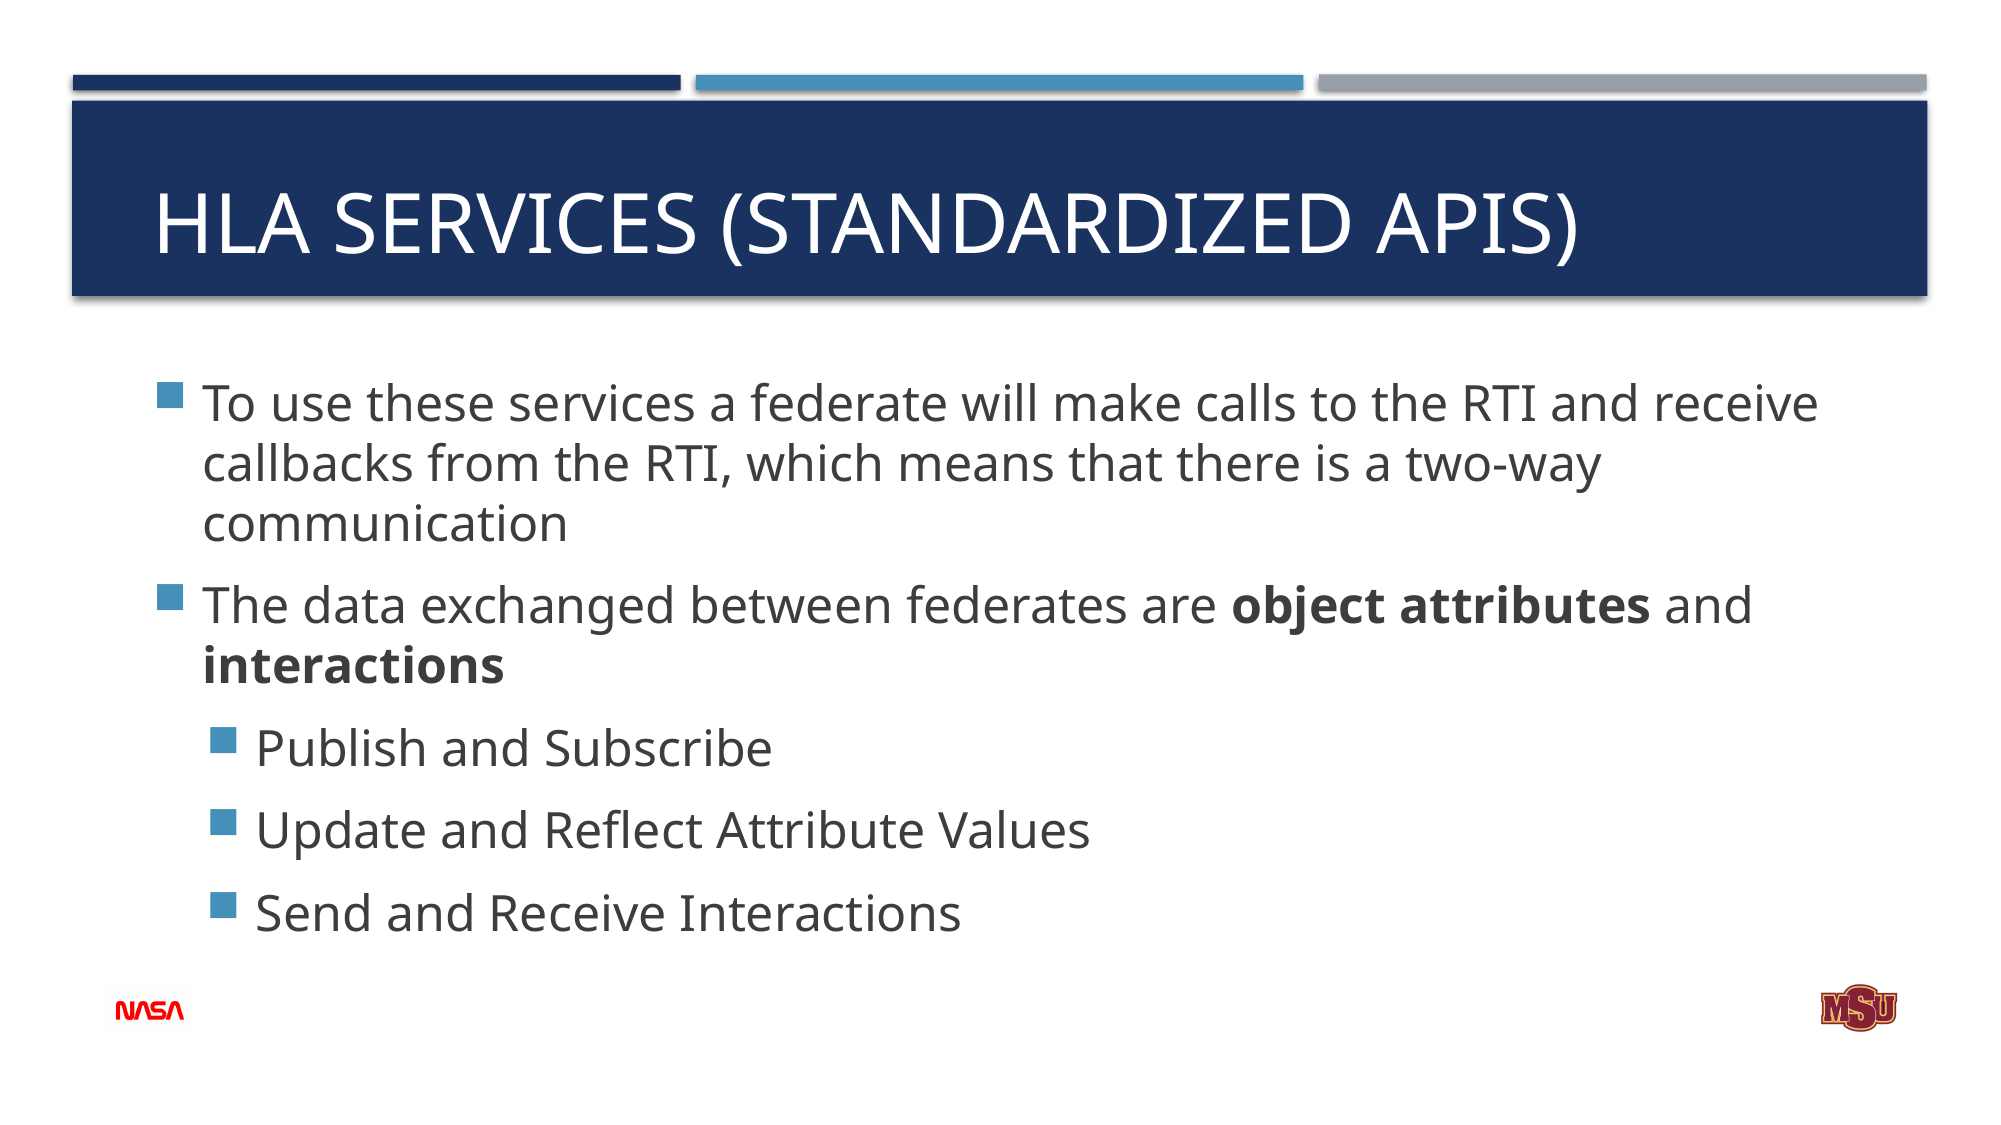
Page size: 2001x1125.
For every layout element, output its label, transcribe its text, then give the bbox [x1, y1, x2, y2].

list To use these services a federate will make calls to the RTI and receive callbacks from the RTI, which means that there is a two-way communication The data exchanged between federates are object attributes and interactions Publish and Subscribe Update and Reflect Attribute Values Send and Receive Interactions [137, 299, 1863, 1014]
picture [1813, 984, 1905, 1046]
picture [106, 984, 193, 1037]
title HLA Services (standardized APIs) [137, 59, 1863, 278]
